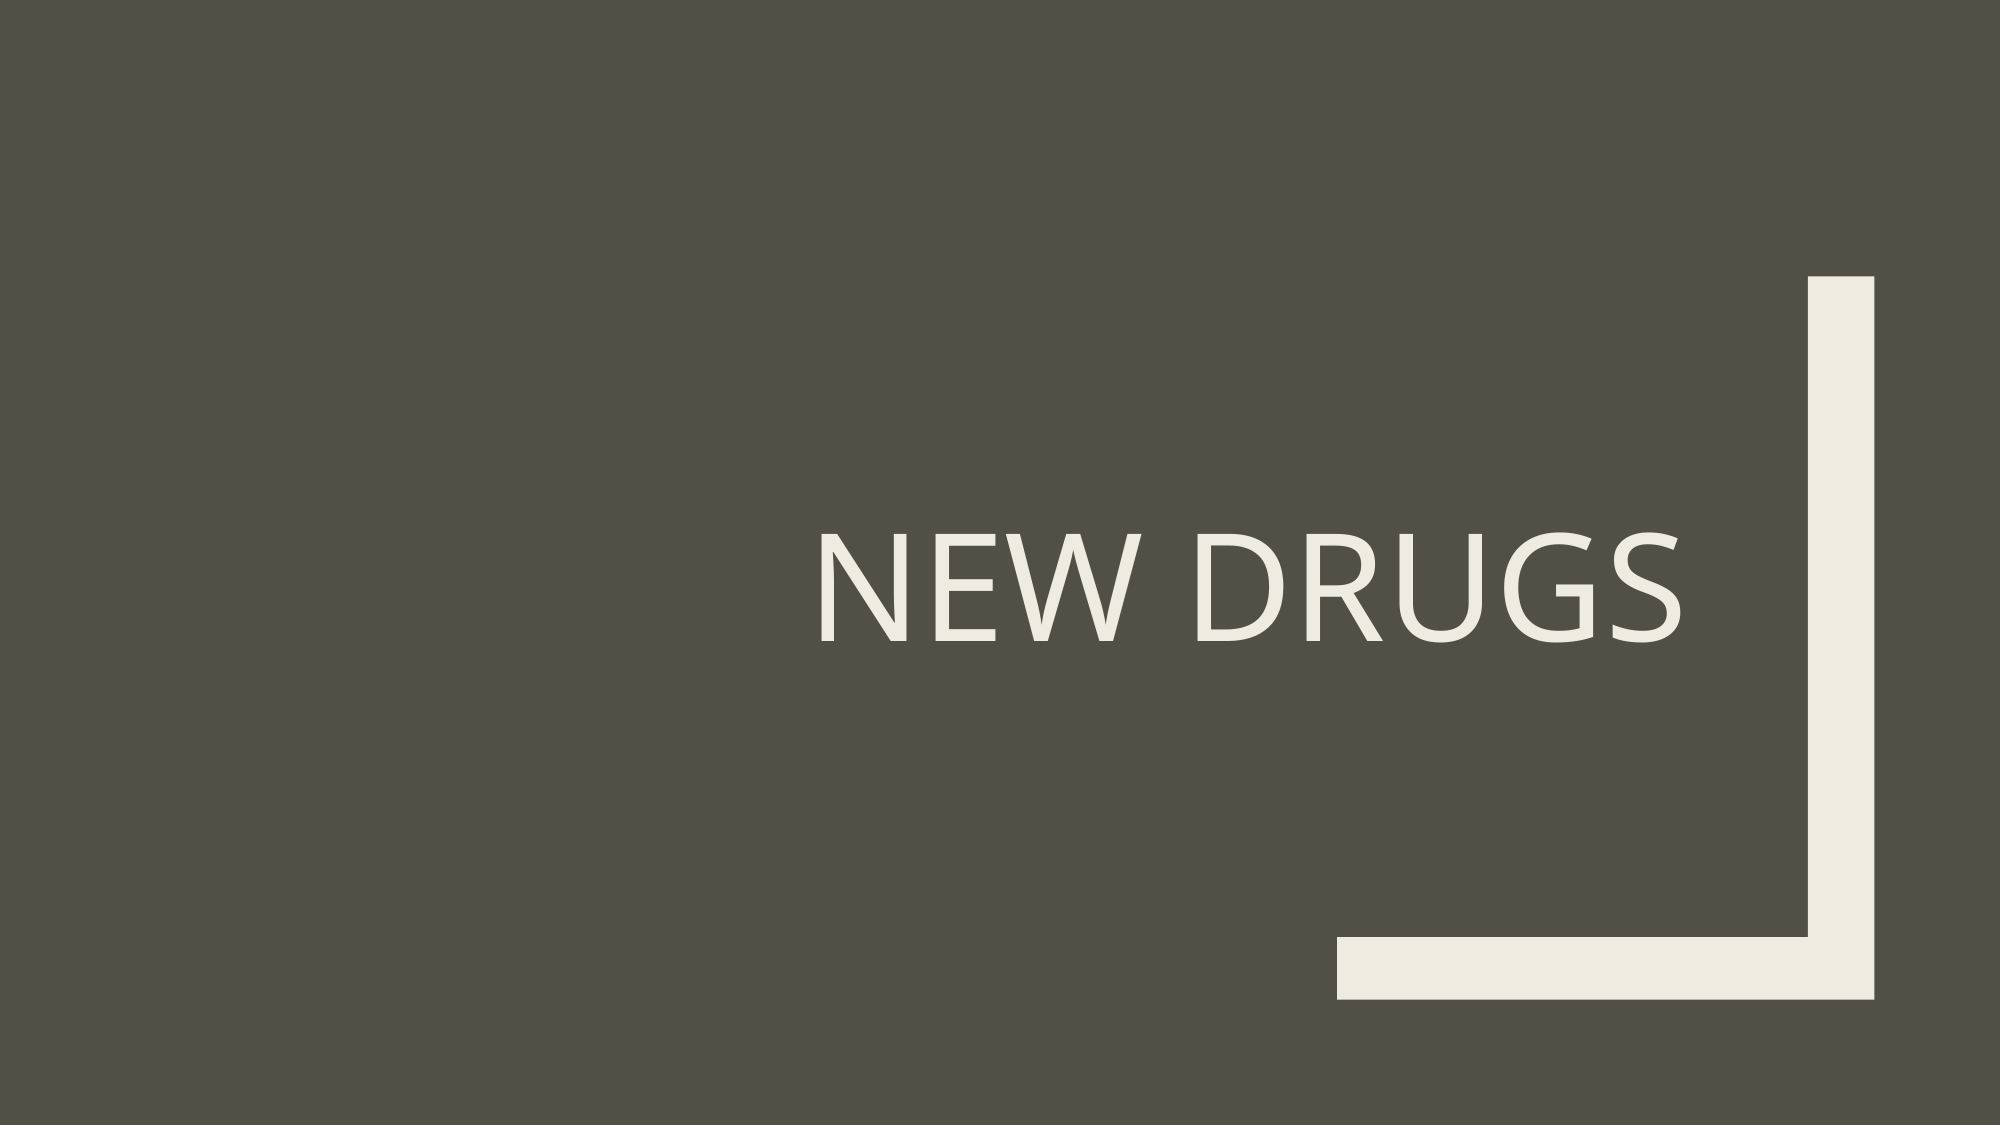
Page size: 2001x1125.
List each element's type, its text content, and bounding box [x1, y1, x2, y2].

title New Drugs [125, 213, 1703, 682]
